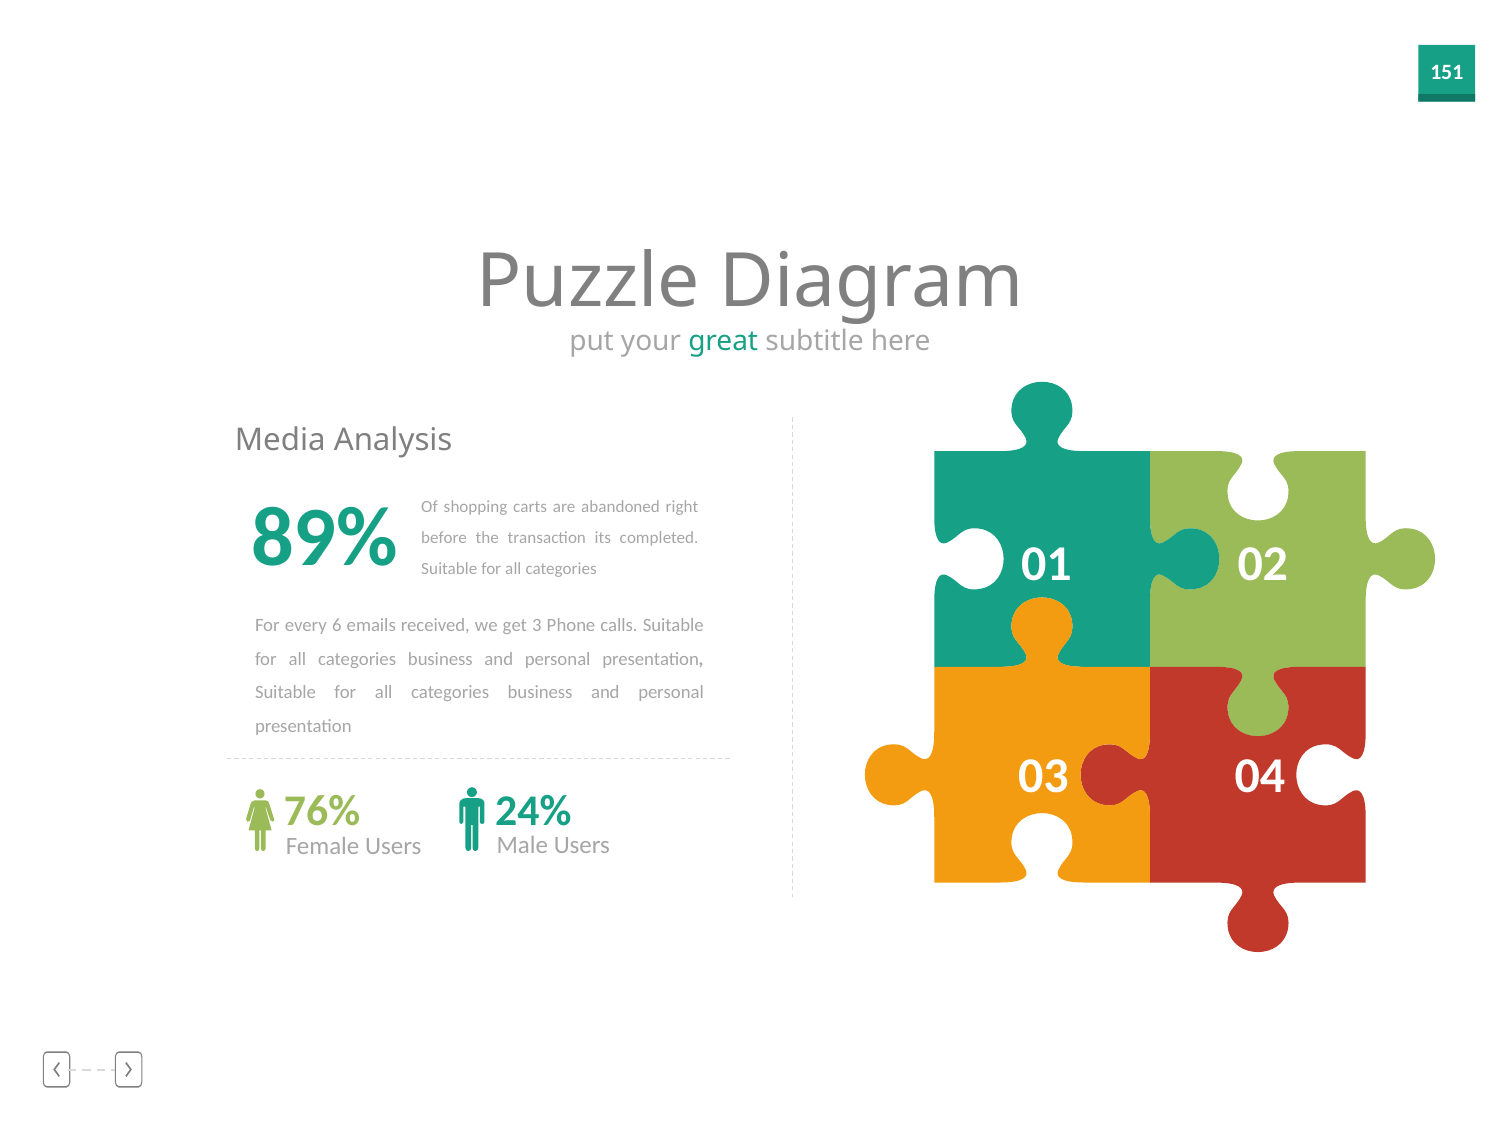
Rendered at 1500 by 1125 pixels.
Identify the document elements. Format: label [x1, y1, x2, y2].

text_box [220, 411, 468, 464]
text_box [461, 224, 1039, 364]
text_box [459, 775, 655, 874]
text_box [240, 594, 719, 744]
text_box [236, 473, 714, 590]
text_box [245, 775, 444, 875]
text_box [864, 381, 1436, 953]
